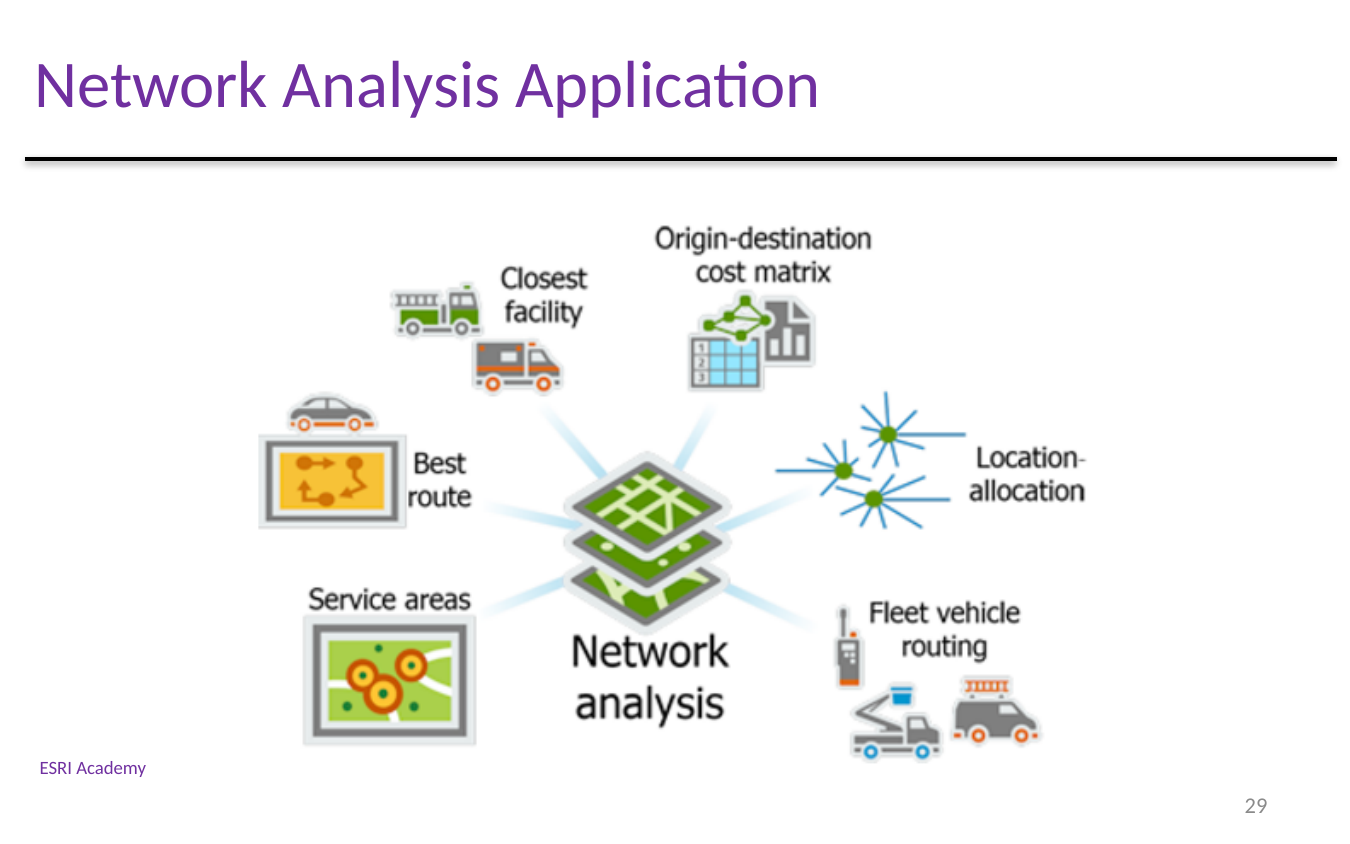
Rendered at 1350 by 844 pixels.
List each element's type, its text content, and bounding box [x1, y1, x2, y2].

slide_number 29 [967, 782, 1283, 827]
text_box ESRI Academy [24, 747, 252, 786]
text_box Network Analysis Application [19, 10, 1345, 152]
picture [257, 192, 1141, 800]
